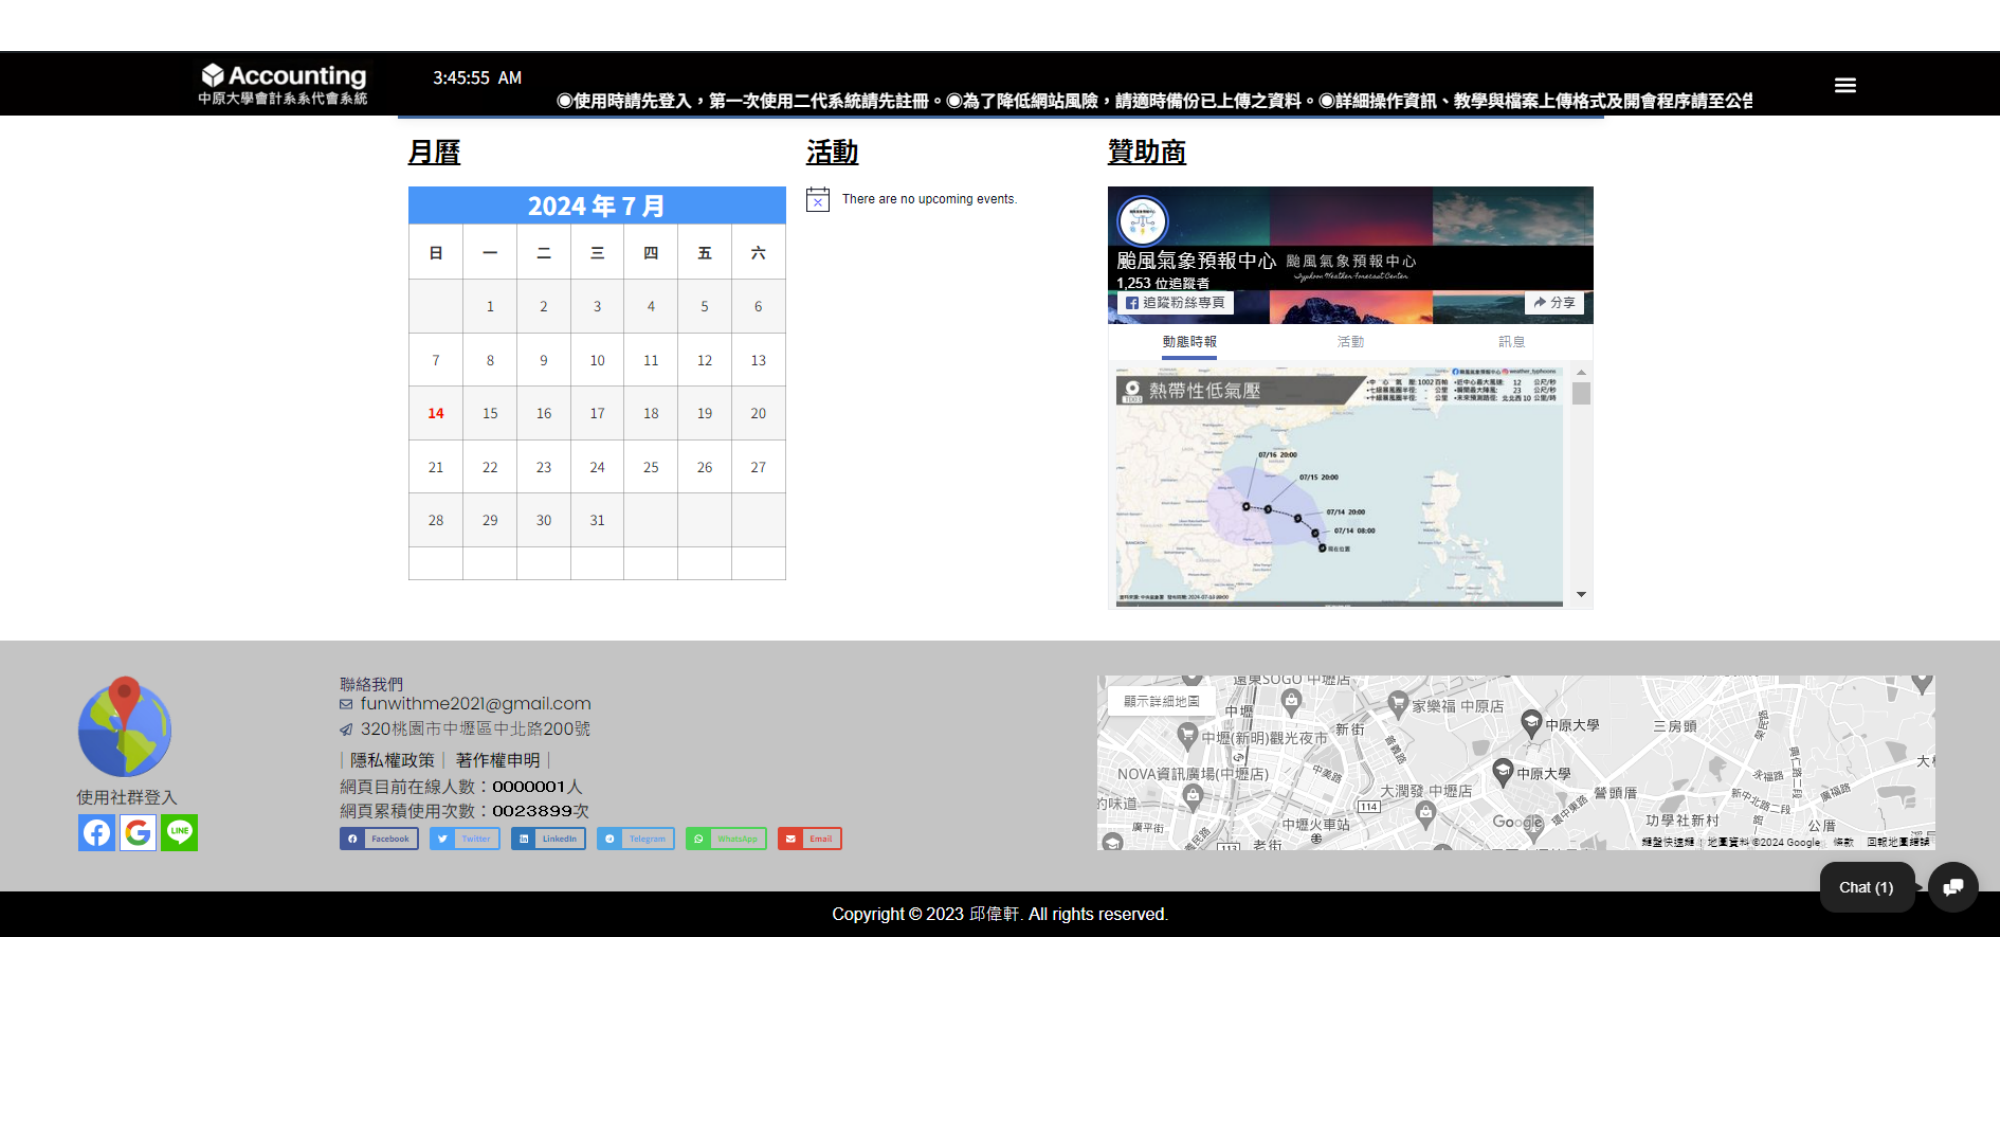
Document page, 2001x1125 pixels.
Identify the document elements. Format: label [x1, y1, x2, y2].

picture [0, 51, 2000, 937]
